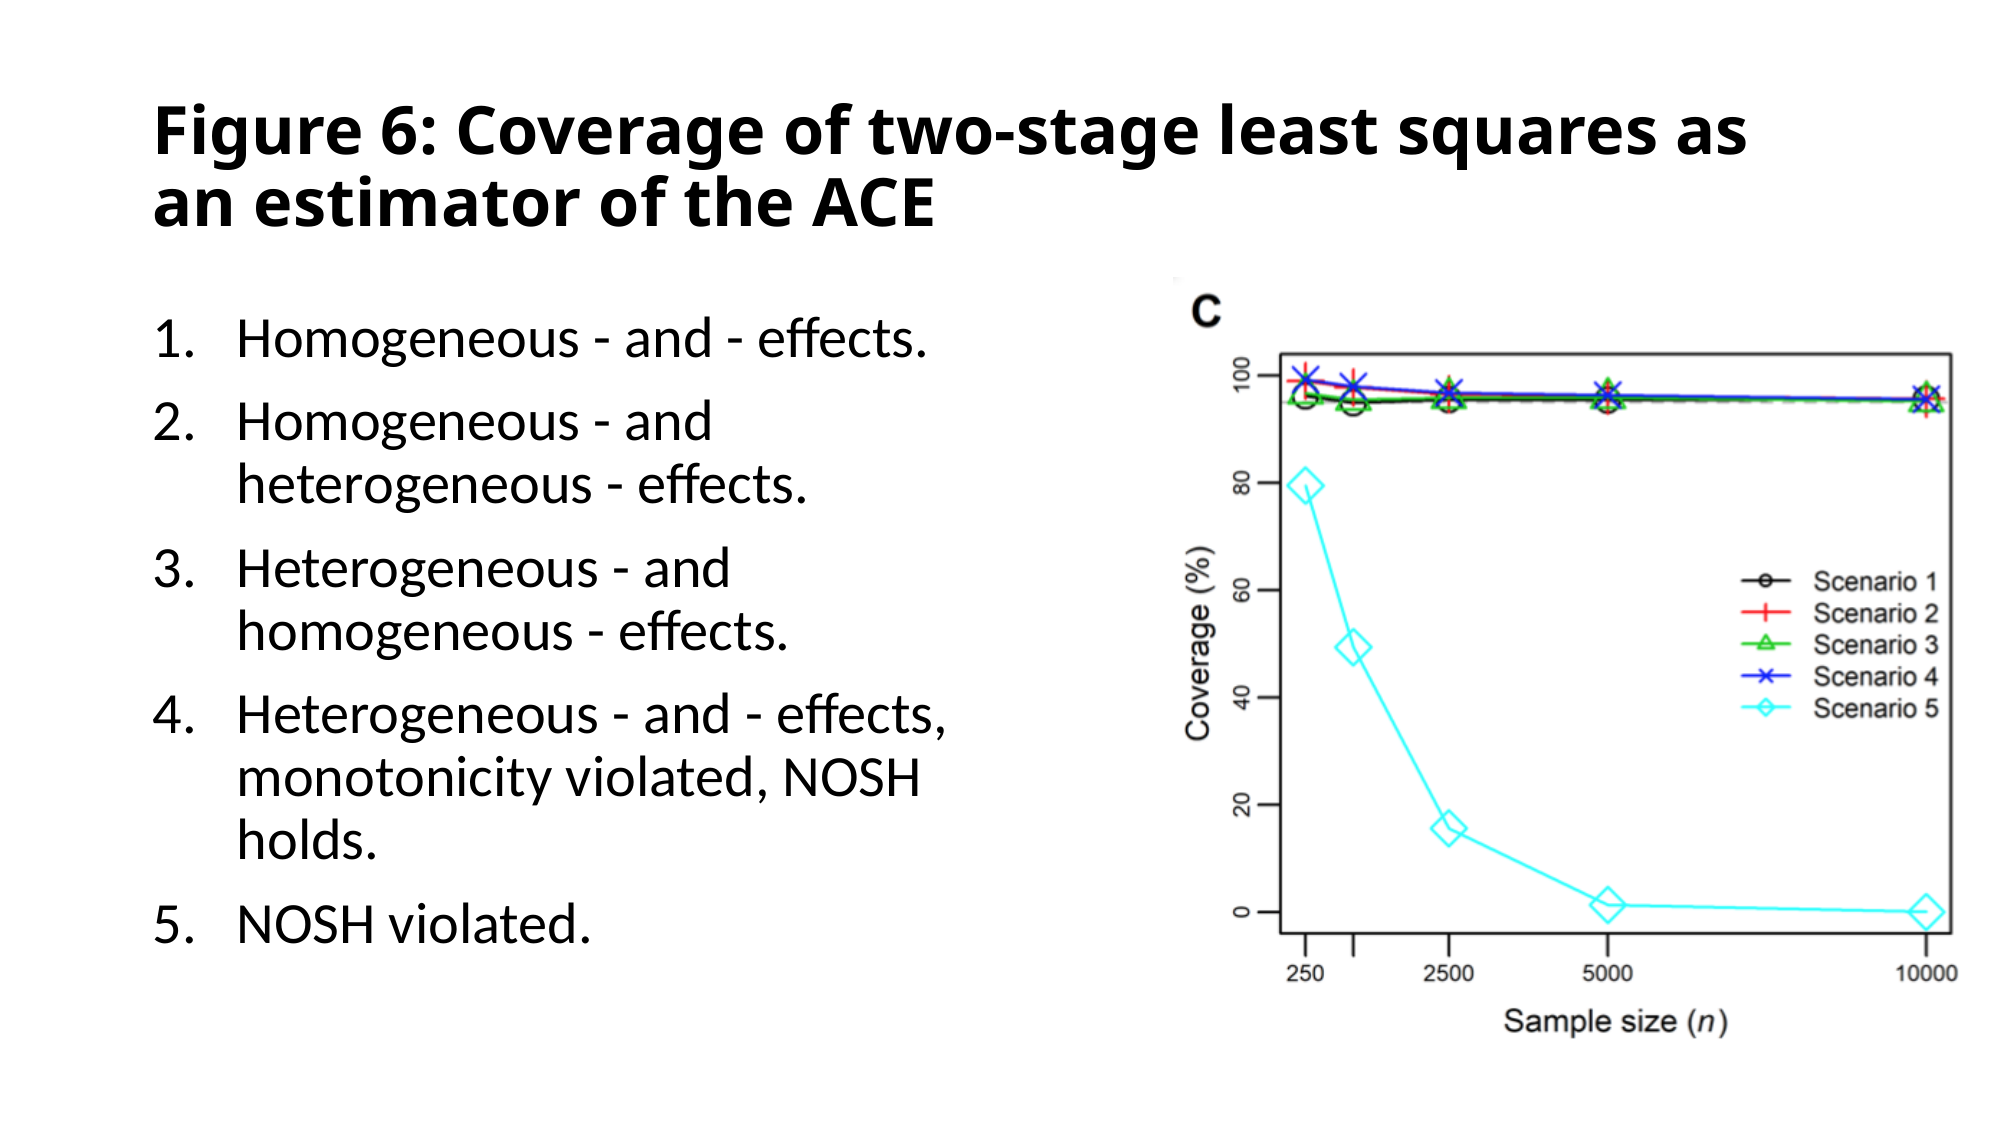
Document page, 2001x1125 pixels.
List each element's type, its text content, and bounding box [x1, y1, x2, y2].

picture [1173, 277, 1964, 1050]
title Figure 6: Coverage of two-stage least squares as an estimator of the ACE [137, 59, 1863, 278]
